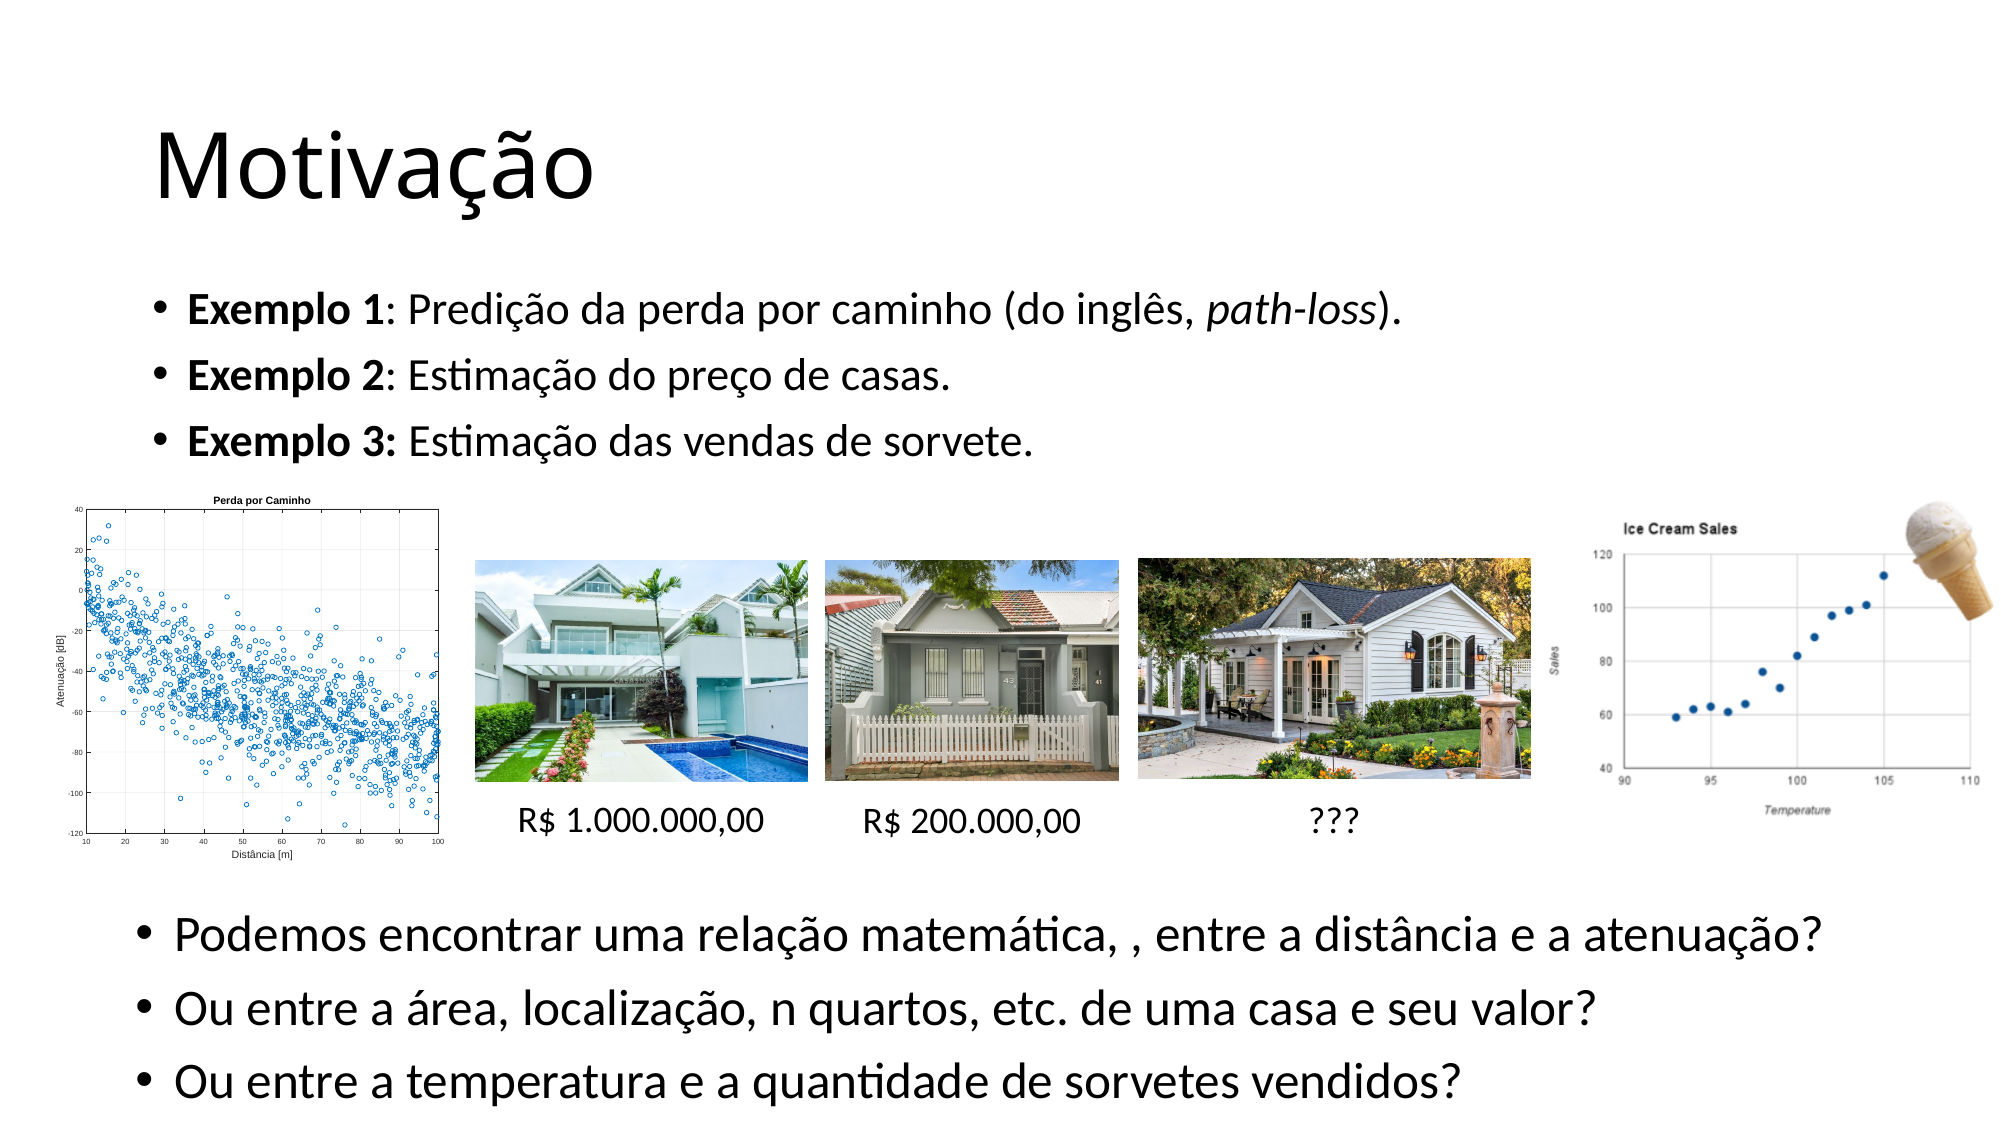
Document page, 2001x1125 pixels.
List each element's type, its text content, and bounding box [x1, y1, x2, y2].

text_box R$ 1.000.000,00 [476, 787, 806, 848]
list Exemplo 1: Predição da perda por caminho (do inglês, path-loss). Exemplo 2: Estimação do preço de casas. Exemplo 3: Estimação das vendas de sorvete. [137, 277, 1934, 476]
picture [1547, 497, 1998, 821]
picture [475, 560, 808, 782]
picture [825, 560, 1119, 781]
picture [1138, 558, 1531, 779]
text_box R$ 200.000,00 [825, 788, 1119, 849]
text_box ??? [1138, 788, 1530, 849]
title Motivação [137, 59, 1863, 277]
picture [51, 494, 445, 862]
